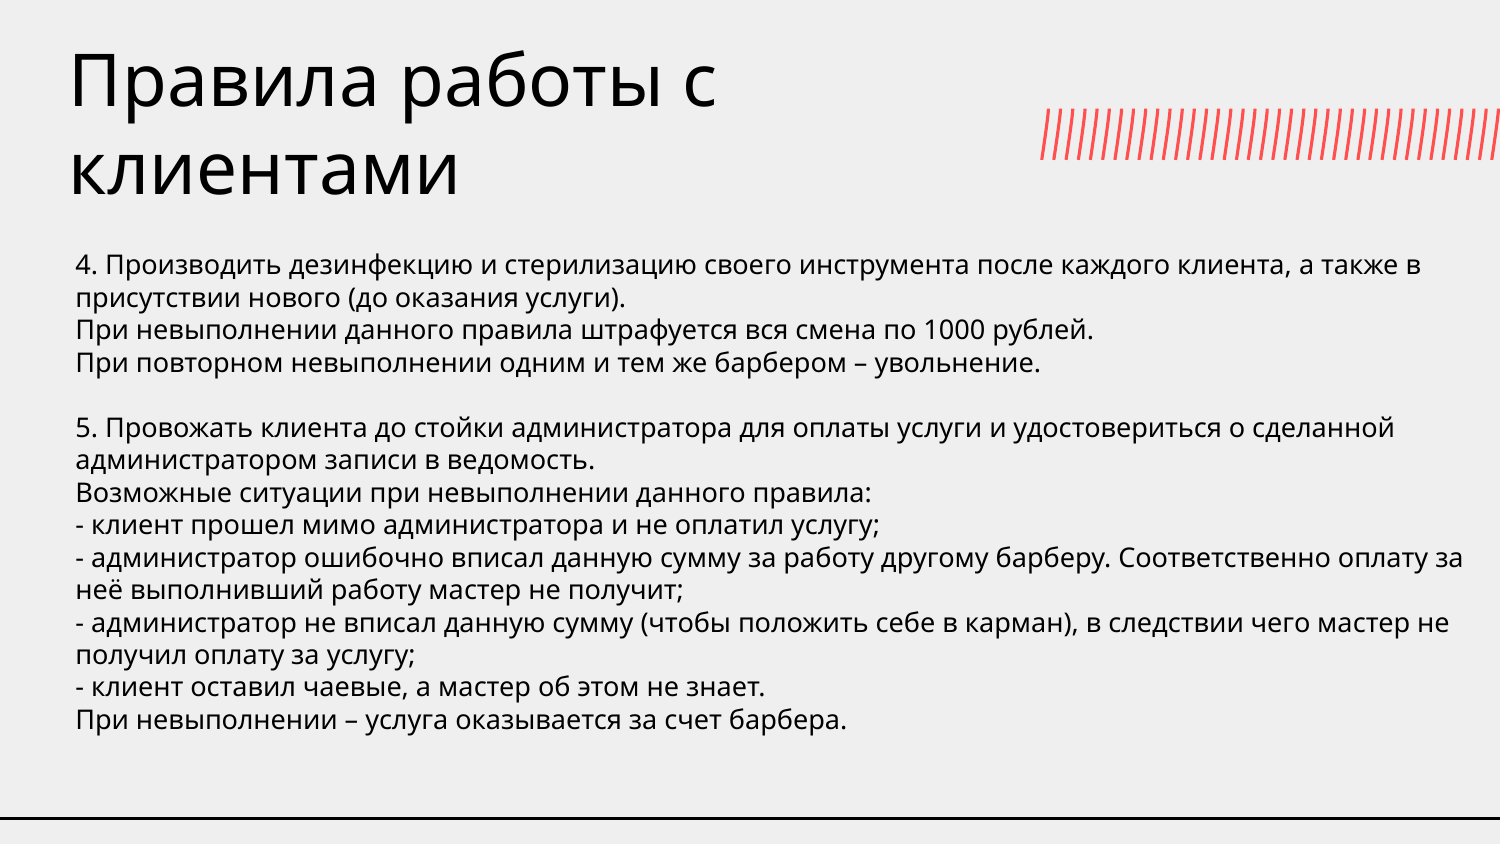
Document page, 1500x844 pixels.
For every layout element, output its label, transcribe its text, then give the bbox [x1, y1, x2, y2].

title Правила работы с клиентами [53, 18, 1032, 113]
text_box 4. Производить дезинфекцию и стерилизацию своего инструмента после каждого клиента, а также в присутствии нового (до оказания услуги). При невыполнении данного правила штрафуется вся смена по 1000 рублей. При повторном невыполнении одним и тем же барбером – увольнение. 5. Провожать клиента до стойки администратора для оплаты услуги и удостовериться о сделанной администратором записи в ведомость. Возможные ситуации при невыполнении данного правила: - клиент прошел мимо администратора и не оплатил услугу; - администратор ошибочно вписал данную сумму за работу другому барберу. Соответственно оплату за неё выполнивший работу мастер не получит; - администратор не вписал данную сумму (чтобы положить себе в карман), в следствии чего мастер не получил оплату за услугу; - клиент оставил чаевые, а мастер об этом не знает. При невыполнении – услуга оказывается за счет барбера. [60, 232, 1500, 750]
